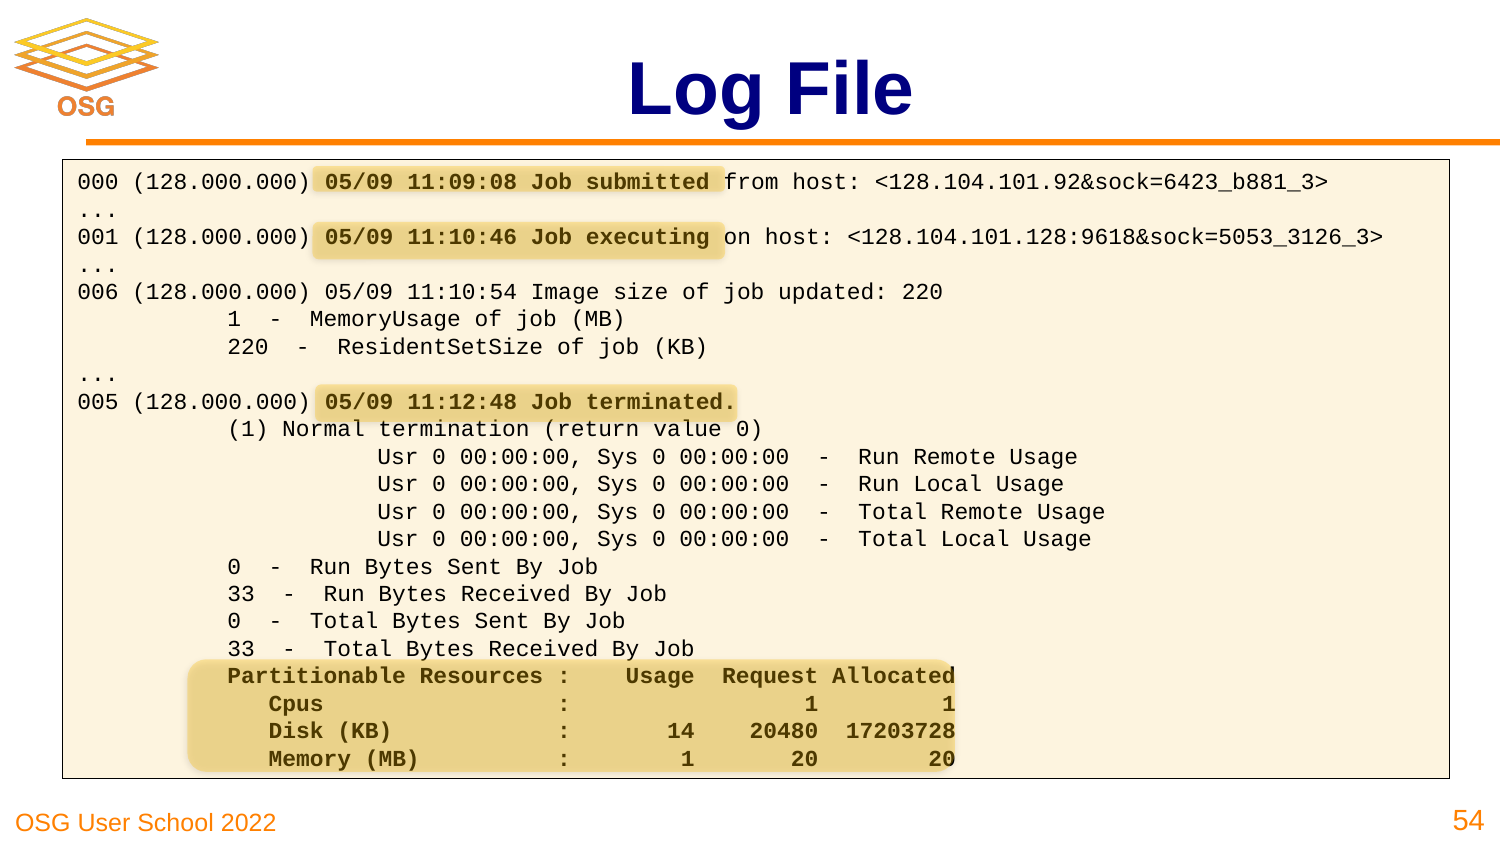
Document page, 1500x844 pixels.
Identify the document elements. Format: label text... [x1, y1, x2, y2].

text_box [314, 383, 739, 423]
slide_number 54 [1430, 787, 1500, 844]
title Log File [201, 14, 1342, 155]
text_box [311, 165, 726, 193]
text_box [186, 658, 956, 773]
text_box 000 (128.000.000) 05/09 11:09:08 Job submitted from host: <128.104.101.92&sock=6423_b881_3> ... 001 (128.000.000) 05/09 11:10:46 Job executing on host: <128.104.101.128:9618&sock=5053_3126_3> ... 006 (128.000.000) 05/09 11:10:54 Image size of job updated: 220 1 - MemoryUsage of job (MB) 220 - ResidentSetSize of job (KB) ... 005 (128.000.000) 05/09 11:12:48 Job terminated. (1) Normal termination (return value 0) Usr 0 00:00:00, Sys 0 00:00:00 - Run Remote Usage Usr 0 00:00:00, Sys 0 00:00:00 - Run Local Usage Usr 0 00:00:00, Sys 0 00:00:00 - Total Remote Usage Usr 0 00:00:00, Sys 0 00:00:00 - Total Local Usage 0 - Run Bytes Sent By Job 33 - Run Bytes Received By Job 0 - Total Bytes Sent By Job 33 - Total Bytes Received By Job Partitionable Resources : Usage Request Allocated Cpus : 1 1 Disk (KB) : 14 20480 17203728 Memory (MB) : 1 20 20 [62, 159, 1450, 779]
text_box [311, 221, 726, 261]
picture [14, 18, 159, 116]
